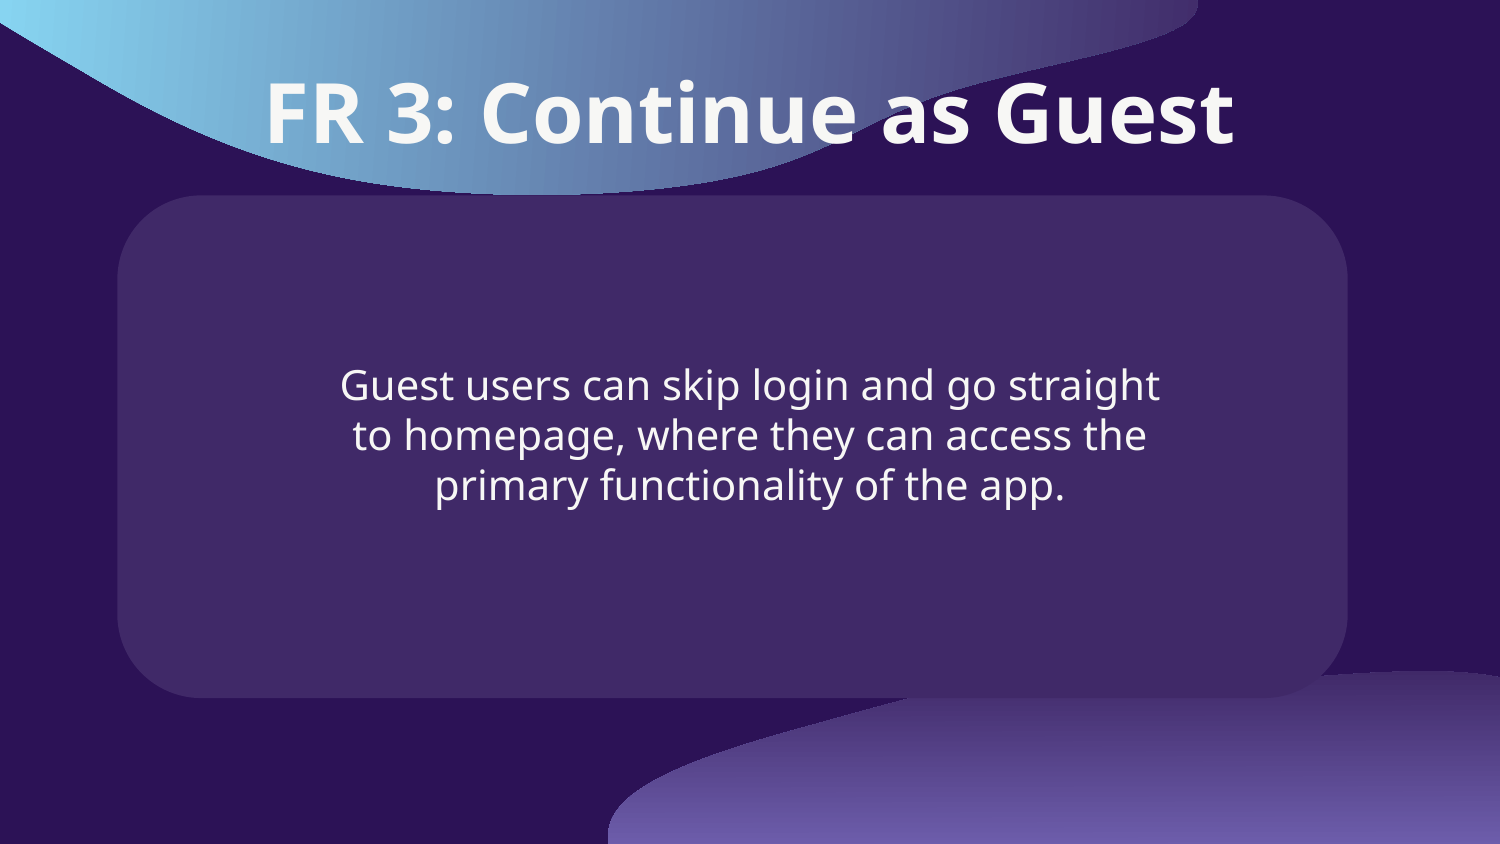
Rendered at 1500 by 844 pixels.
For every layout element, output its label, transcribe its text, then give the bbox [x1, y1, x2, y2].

text_box [117, 195, 1348, 699]
title FR 3: Continue as Guest [232, 46, 1268, 174]
subtitle Guest users can skip login and go straight to homepage, where they can access the primary functionality of the app. [300, 343, 1200, 550]
